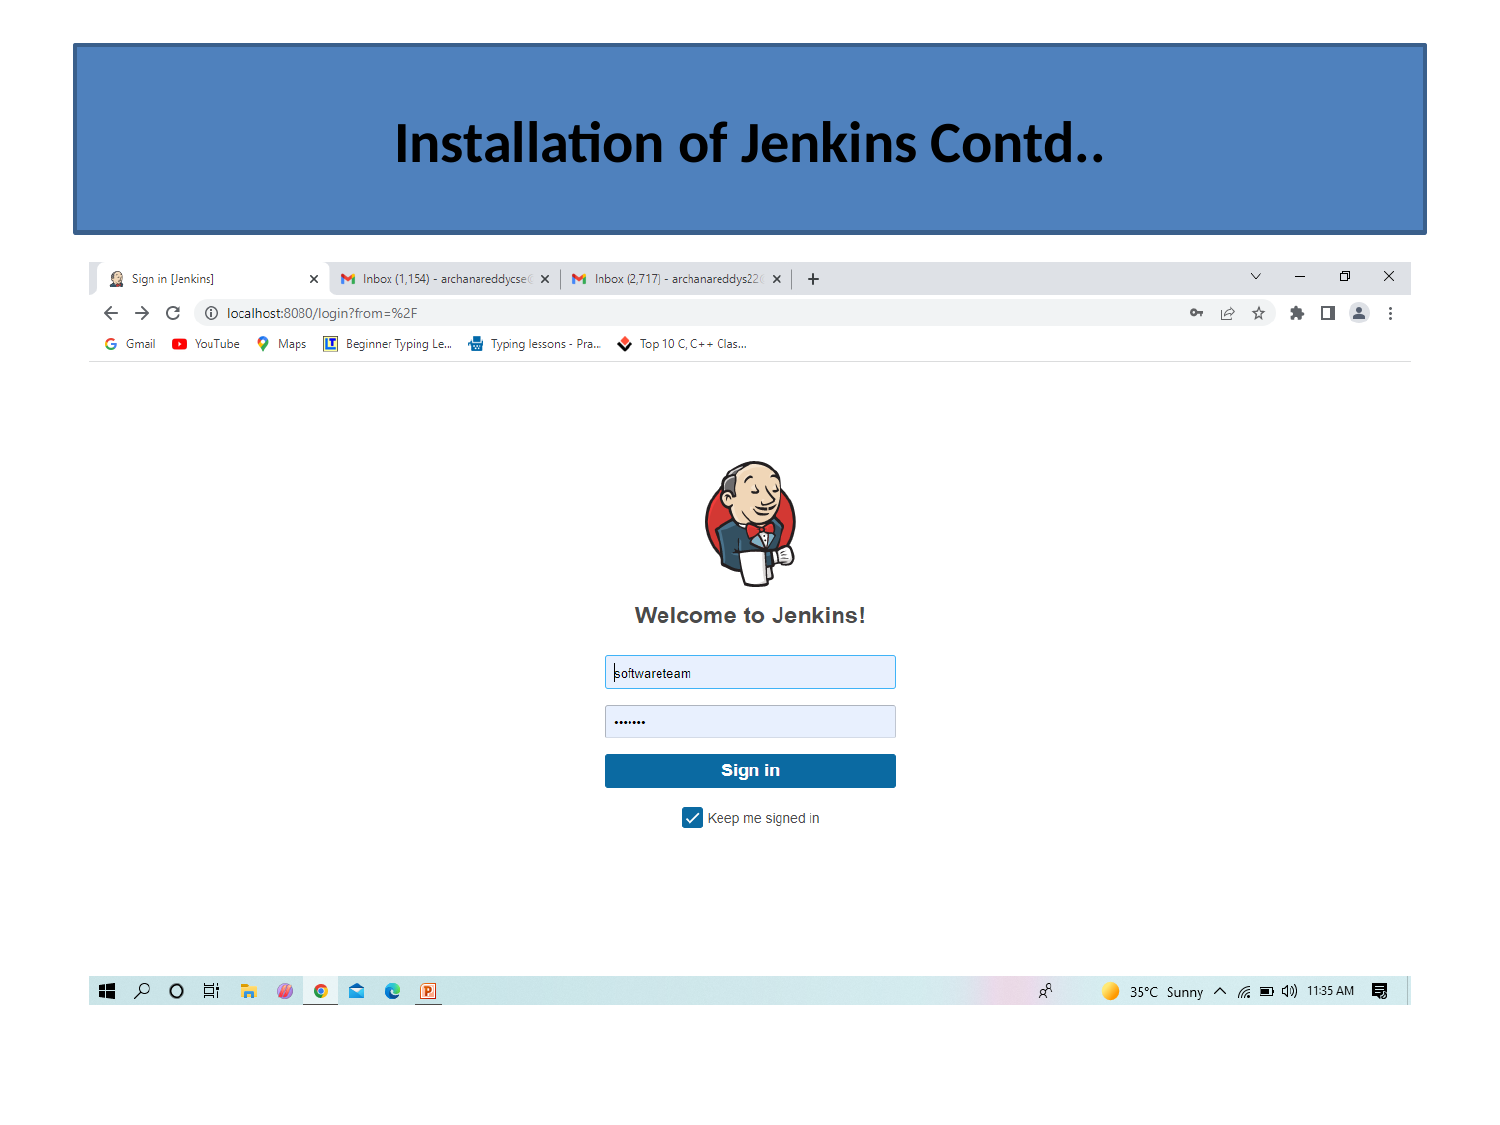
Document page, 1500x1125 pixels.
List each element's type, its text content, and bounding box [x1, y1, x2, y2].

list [89, 262, 1411, 1006]
title Installation of Jenkins Contd.. [73, 43, 1427, 235]
